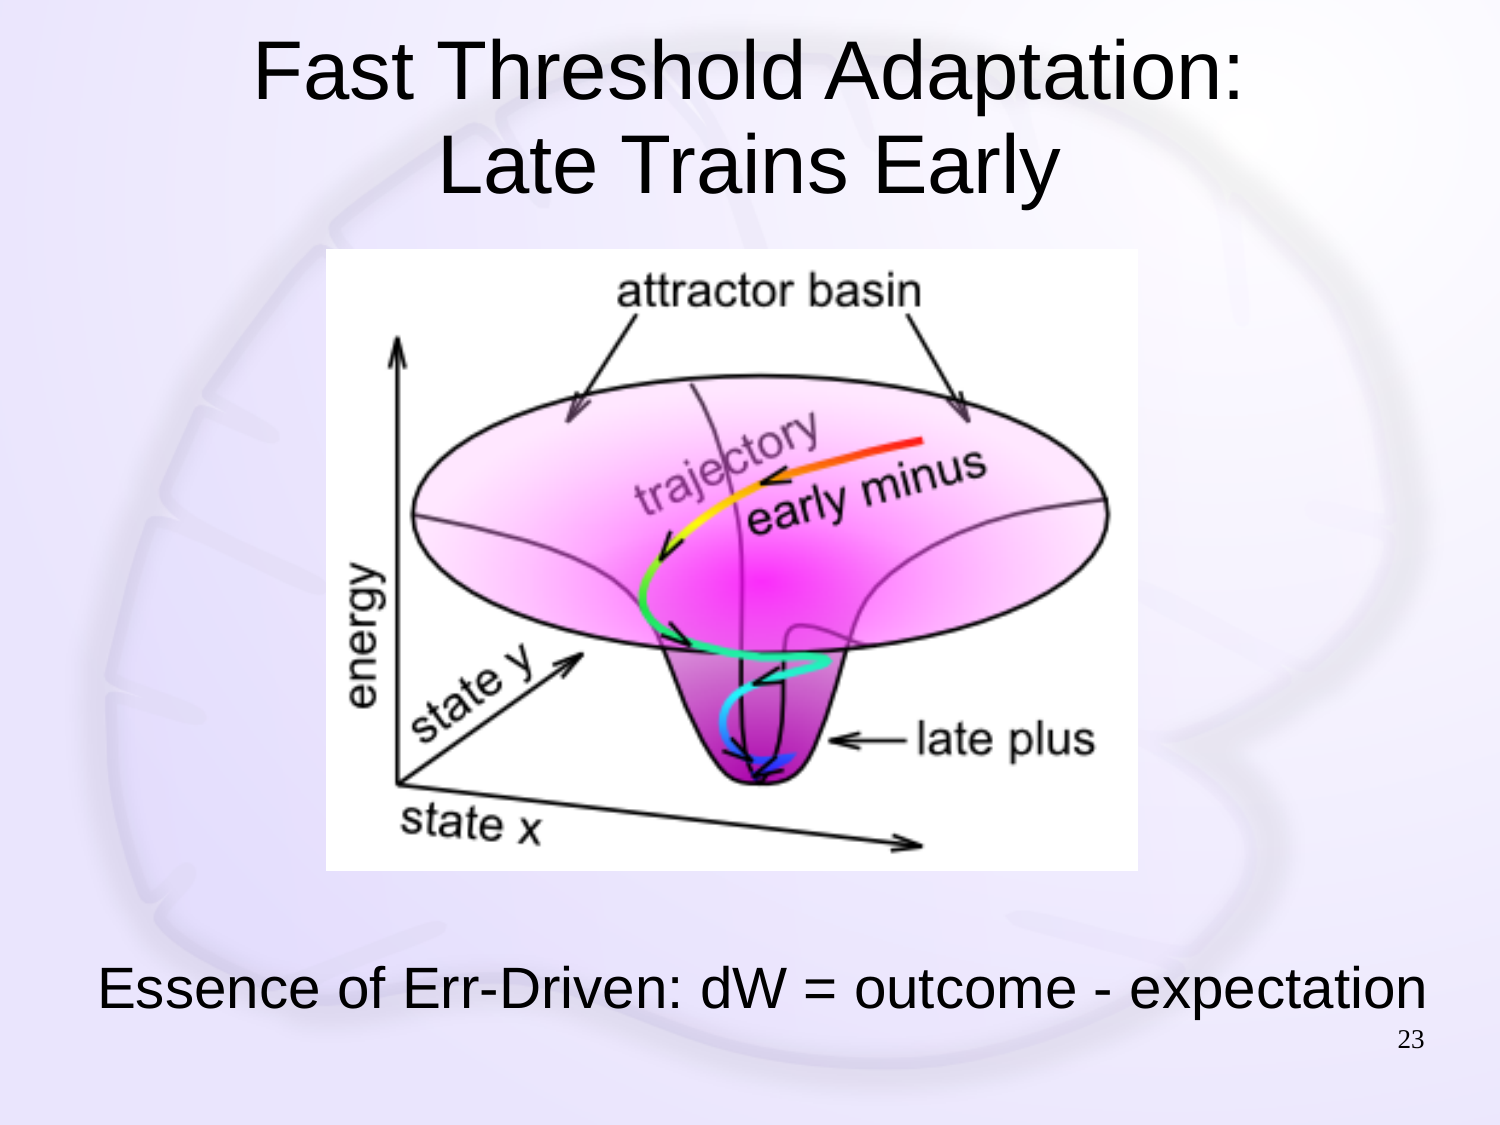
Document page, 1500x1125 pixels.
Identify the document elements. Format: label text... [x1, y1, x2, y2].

picture [0, 0, 1500, 1125]
text_box Essence of Err-Driven: dW = outcome - expectation [82, 942, 1446, 1028]
title Fast Threshold Adaptation: Late Trains Early [74, 24, 1425, 213]
slide_number 23 [1075, 1024, 1425, 1103]
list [325, 249, 1138, 871]
